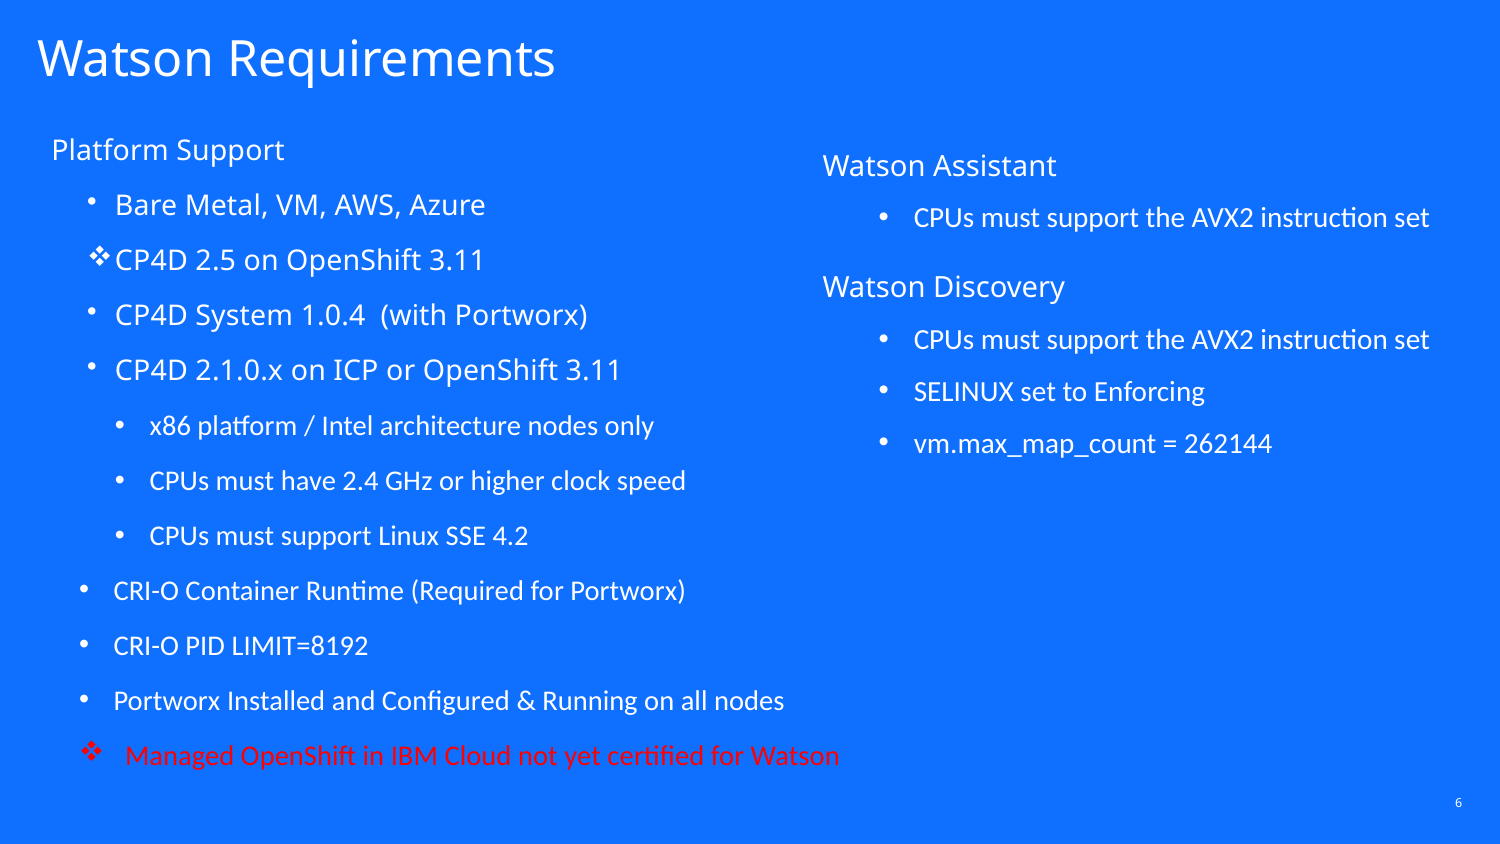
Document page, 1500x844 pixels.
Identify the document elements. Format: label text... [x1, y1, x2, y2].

text_box Watson Assistant CPUs must support the AVX2 instruction set Watson Discovery CPUs must support the AVX2 instruction set SELINUX set to Enforcing vm.max_map_count = 262144 [822, 111, 1463, 741]
list Platform Support Bare Metal, VM, AWS, Azure CP4D 2.5 on OpenShift 3.11 CP4D System 1.0.4 (with Portworx) CP4D 2.1.0.x on ICP or OpenShift 3.11 x86 platform / Intel architecture nodes only CPUs must have 2.4 GHz or higher clock speed CPUs must support Linux SSE 4.2 CRI-O Container Runtime (Required for Portworx) CRI-O PID LIMIT=8192 Portworx Installed and Configured & Running on all nodes Managed OpenShift in IBM Cloud not yet certified for Watson [50, 111, 860, 812]
title Watson Requirements [36, 32, 970, 191]
slide_number 6 [1441, 792, 1463, 814]
